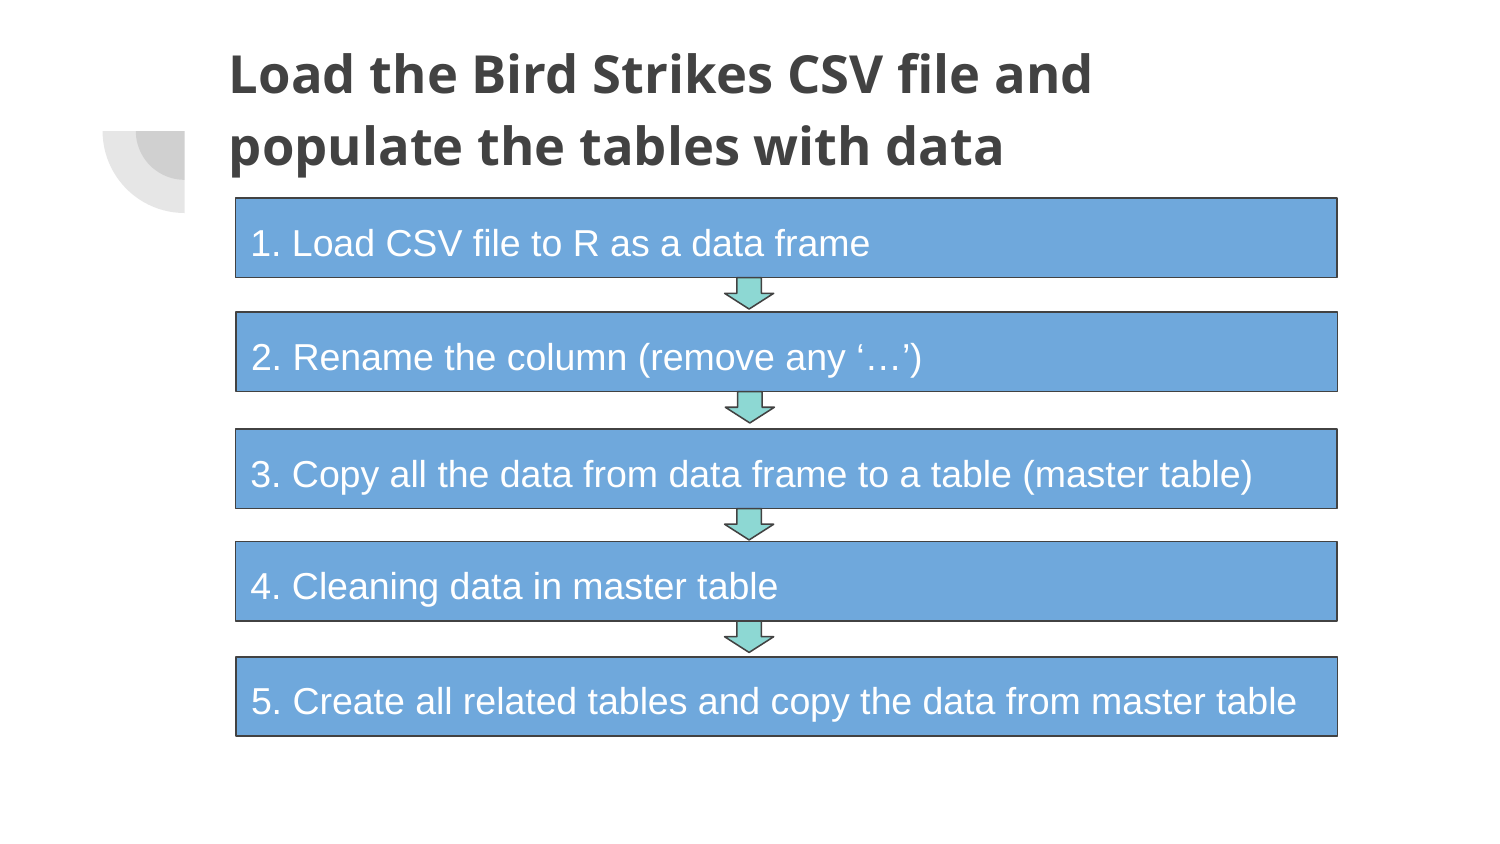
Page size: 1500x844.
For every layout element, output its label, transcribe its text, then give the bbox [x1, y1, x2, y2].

text_box 3. Copy all the data from data frame to a table (master table) [235, 429, 1337, 509]
text_box 2. Rename the column (remove any ‘…’) [236, 312, 1338, 392]
text_box [724, 621, 774, 653]
text_box 4. Cleaning data in master table [235, 541, 1337, 621]
text_box [724, 508, 774, 540]
text_box [725, 391, 775, 423]
title Load the Bird Strikes CSV file and populate the tables with data [213, 16, 1285, 147]
text_box 5. Create all related tables and copy the data from master table [236, 656, 1338, 737]
text_box 1. Load CSV file to R as a data frame [235, 198, 1337, 278]
text_box [724, 277, 774, 310]
